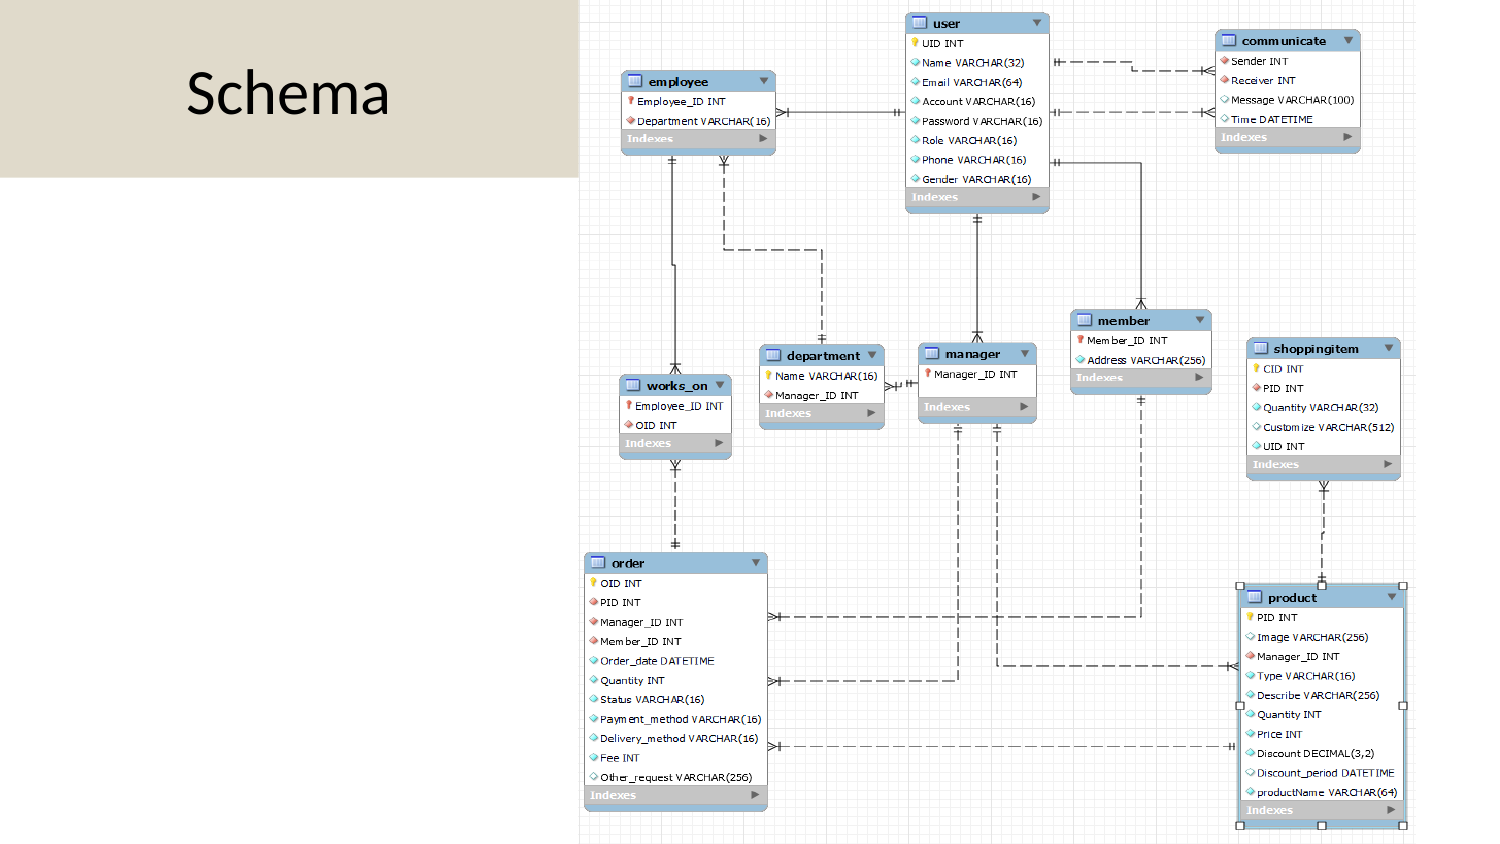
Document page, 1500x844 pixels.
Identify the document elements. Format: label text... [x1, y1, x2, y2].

text_box Schema [0, 0, 576, 178]
picture [578, 0, 1416, 844]
